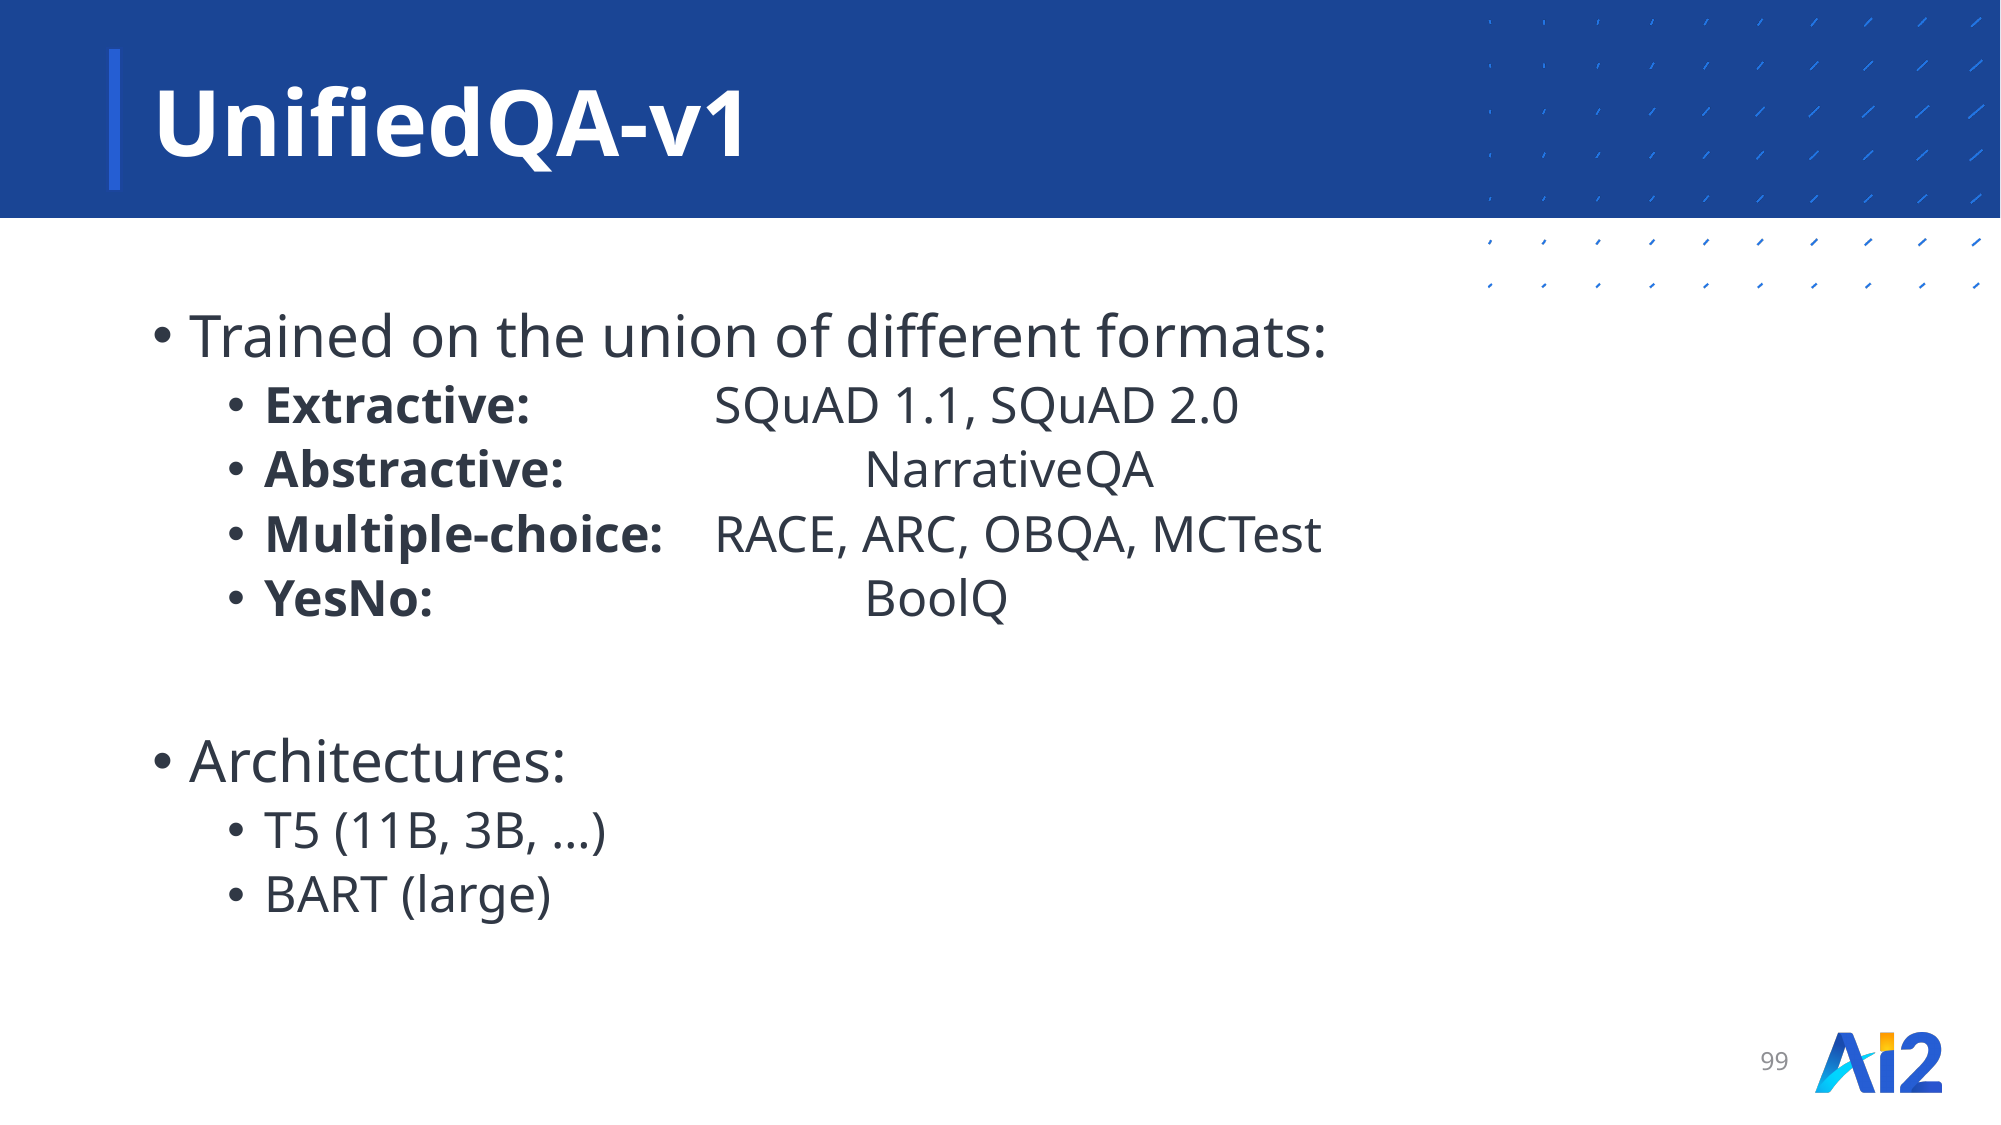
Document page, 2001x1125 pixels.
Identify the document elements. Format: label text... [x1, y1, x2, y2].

slide_number 99 [1716, 1032, 1804, 1093]
list Trained on the union of different formats: Extractive: SQuAD 1.1, SQuAD 2.0 Abstractive: NarrativeQA Multiple-choice: RACE, ARC, OBQA, MCTest YesNo: BoolQ Architectures: T5 (11B, 3B, …) BART (large) [137, 299, 1863, 1014]
picture [1487, 0, 2000, 289]
title UnifiedQA-v1 [137, 47, 1863, 206]
picture [1815, 1032, 1942, 1093]
